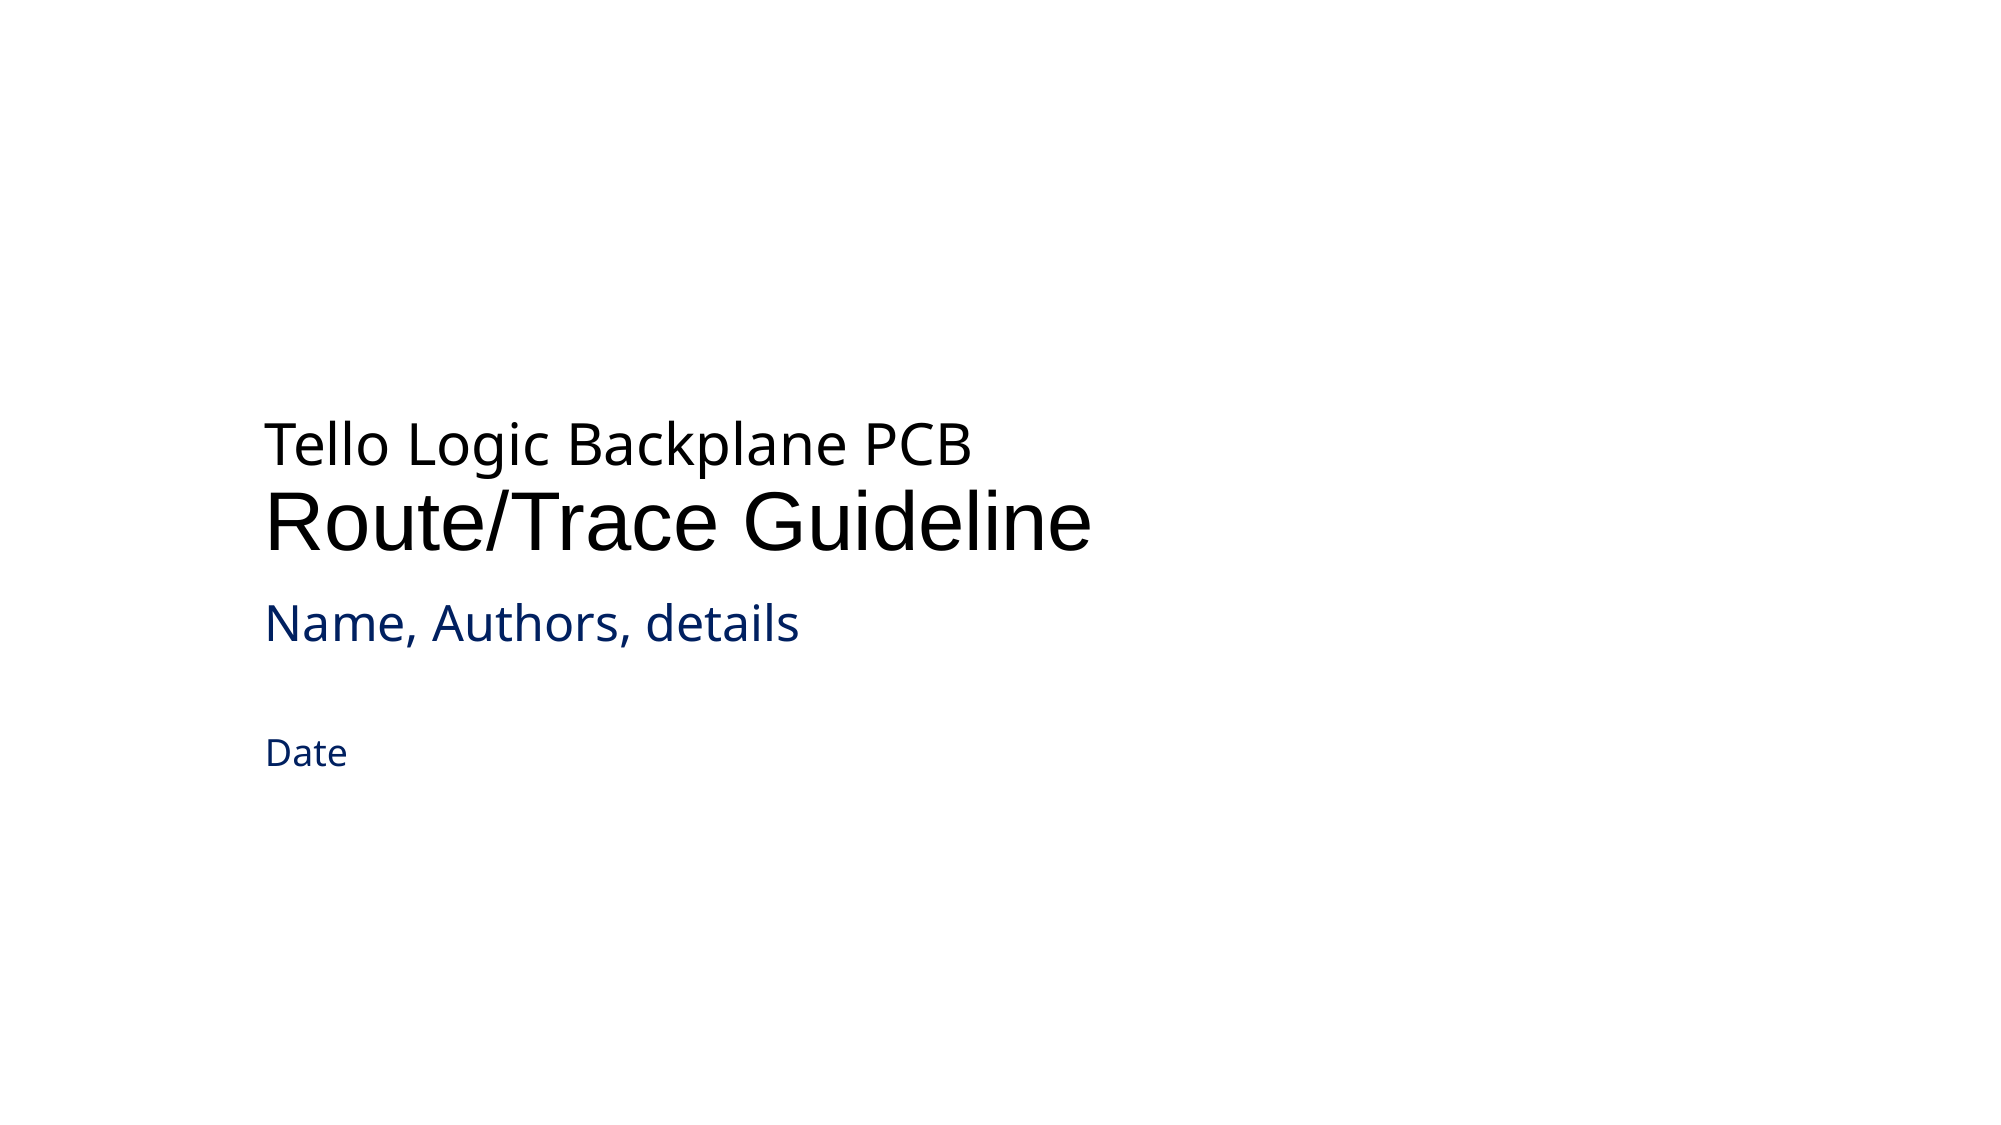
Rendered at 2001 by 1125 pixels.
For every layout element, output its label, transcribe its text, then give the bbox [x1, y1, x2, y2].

title Tello Logic Backplane PCB Route/Trace Guideline [249, 184, 1750, 576]
subtitle Name, Authors, details Date [249, 590, 1750, 863]
